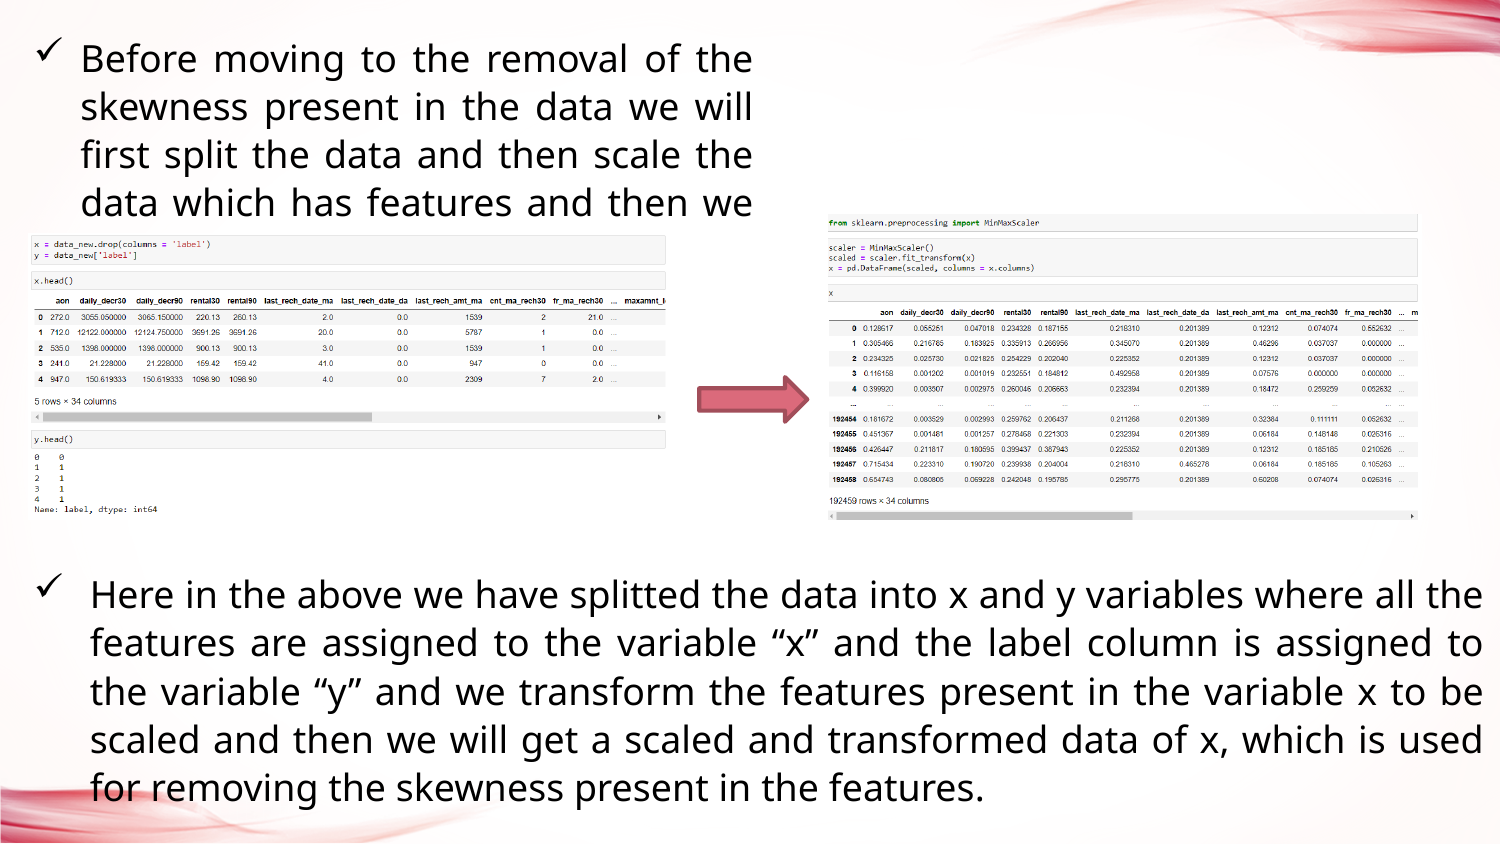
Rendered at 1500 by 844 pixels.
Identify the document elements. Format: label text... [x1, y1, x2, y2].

text_box Before moving to the removal of the skewness present in the data we will first split the data and then scale the data which has features and then we will remove skewness. [18, 24, 769, 280]
text_box Here in the above we have splitted the data into x and y variables where all the features are assigned to the variable “x” and the label column is assigned to the variable “y” and we transform the features present in the variable x to be scaled and then we will get a scaled and transformed data of x, which is used for removing the skewness present in the features. [18, 560, 1500, 817]
picture [0, 0, 1500, 733]
picture [0, 734, 1500, 844]
text_box [697, 375, 810, 424]
